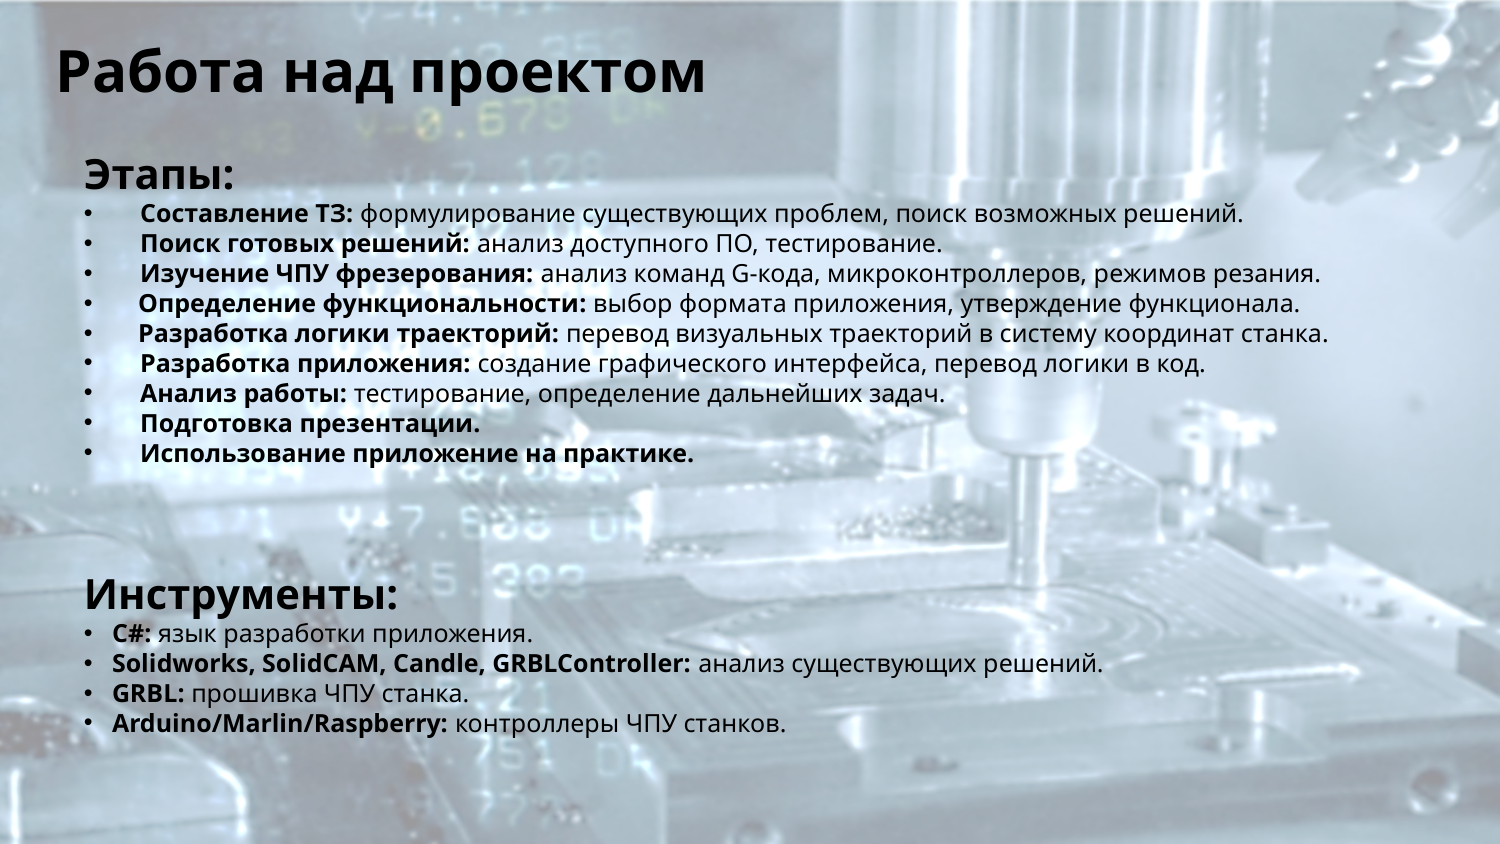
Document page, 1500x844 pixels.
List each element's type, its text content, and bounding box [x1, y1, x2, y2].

text_box Работа над проектом [55, 42, 1454, 105]
text_box Инструменты: C#: язык разработки приложения. Solidworks, SolidCAM, Candle, GRBLController: анализ существующих решений. GRBL: прошивка ЧПУ станка. Arduino/Marlin/Raspberry: контроллеры ЧПУ станков. [68, 477, 1432, 783]
text_box Этапы: Составление ТЗ: формулирование существующих проблем, поиск возможных решений. Поиск готовых решений: анализ доступного ПО, тестирование. Изучение ЧПУ фрезерования: анализ команд G-кода, микроконтроллеров, режимов резания. Определение функциональности: выбор формата приложения, утверждение функционала. Разработка логики траекторий: перевод визуальных траекторий в систему координат станка. Разработка приложения: создание графического интерфейса, перевод логики в код. Анализ работы: тестирование, определение дальнейших задач. Подготовка презентации. Использование приложение на практике. [68, 82, 1432, 477]
